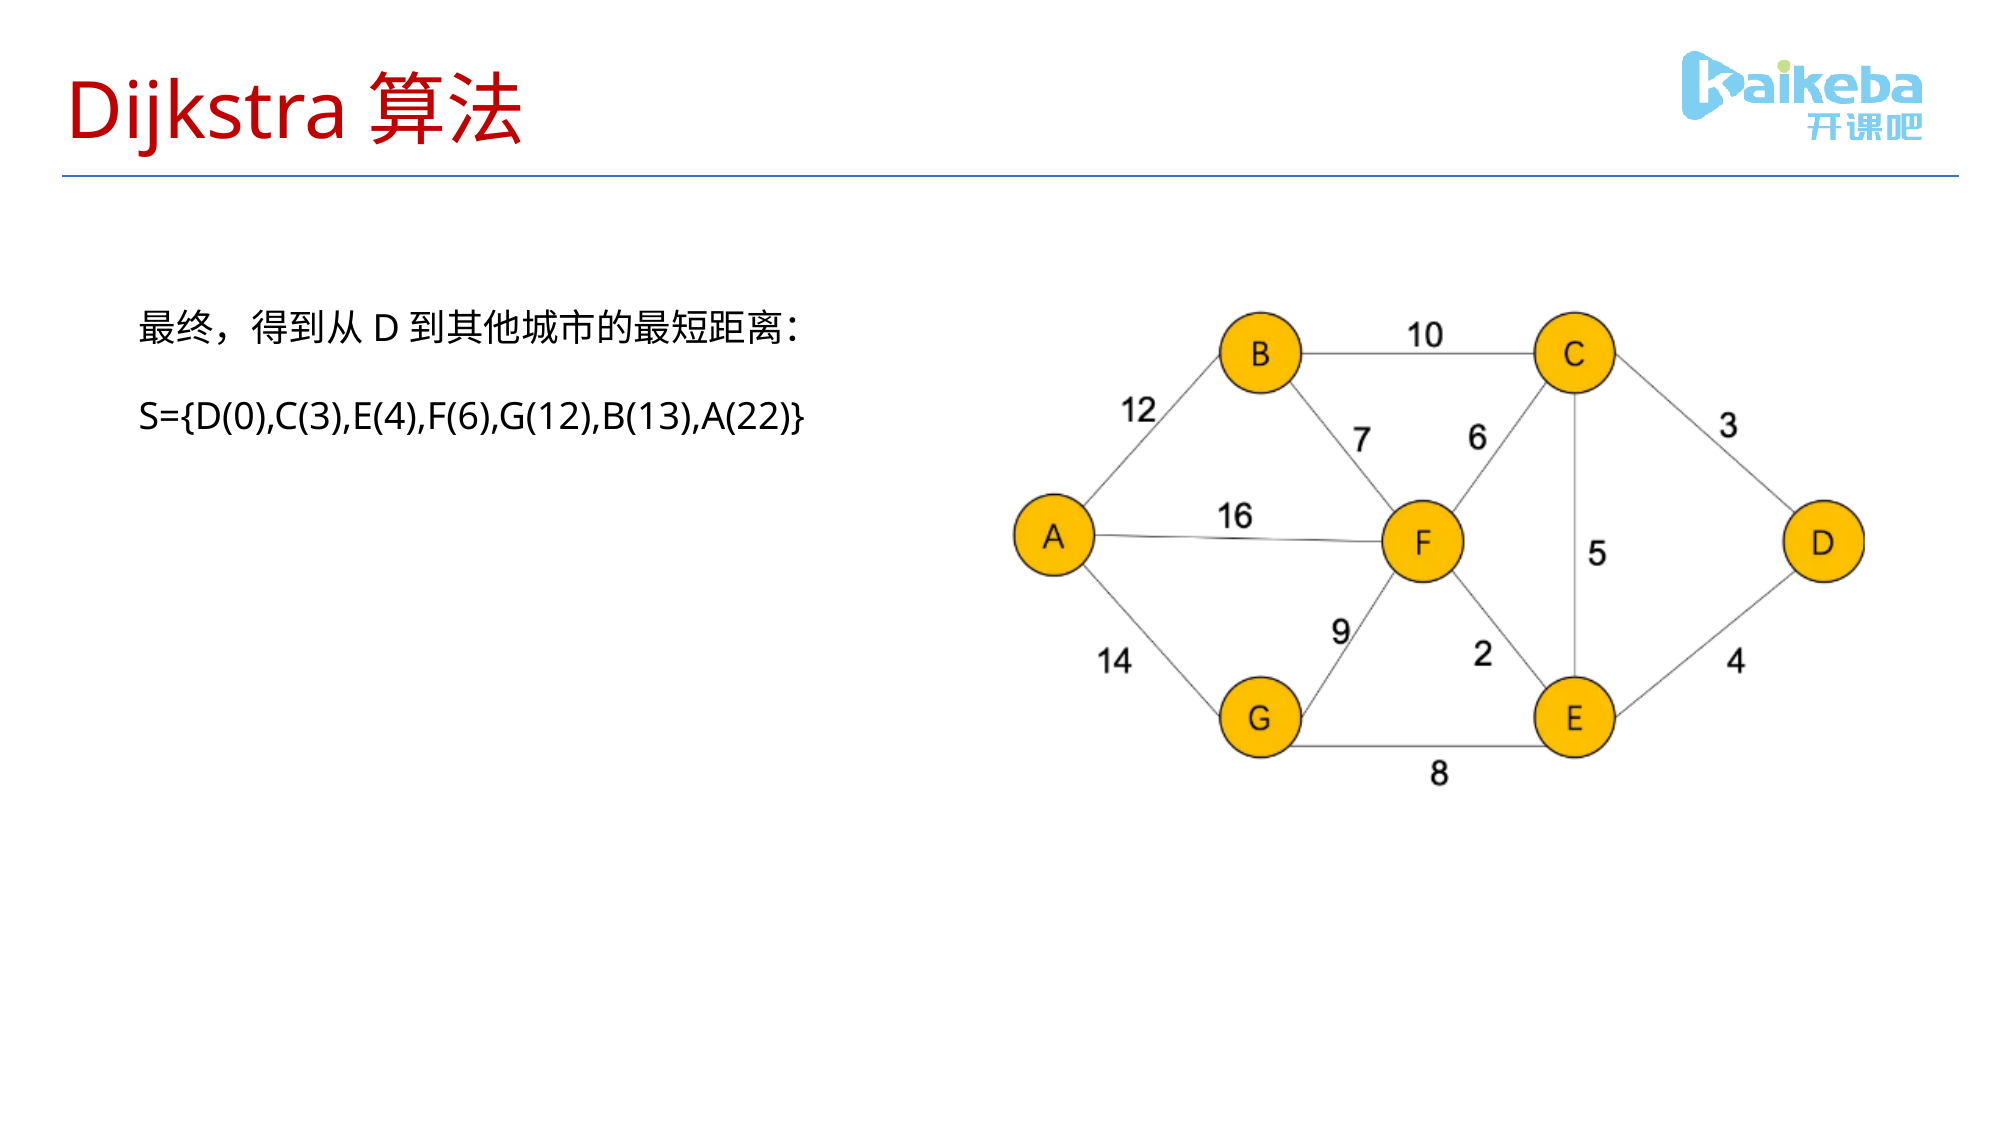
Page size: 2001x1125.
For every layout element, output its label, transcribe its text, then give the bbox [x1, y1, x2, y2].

text_box 最终，得到从D到其他城市的最短距离： S={D(0),C(3),E(4),F(6),G(12),B(13),A(22)} [130, 274, 1009, 965]
title Dijkstra算法 [57, 59, 1728, 167]
picture [1008, 289, 1877, 811]
